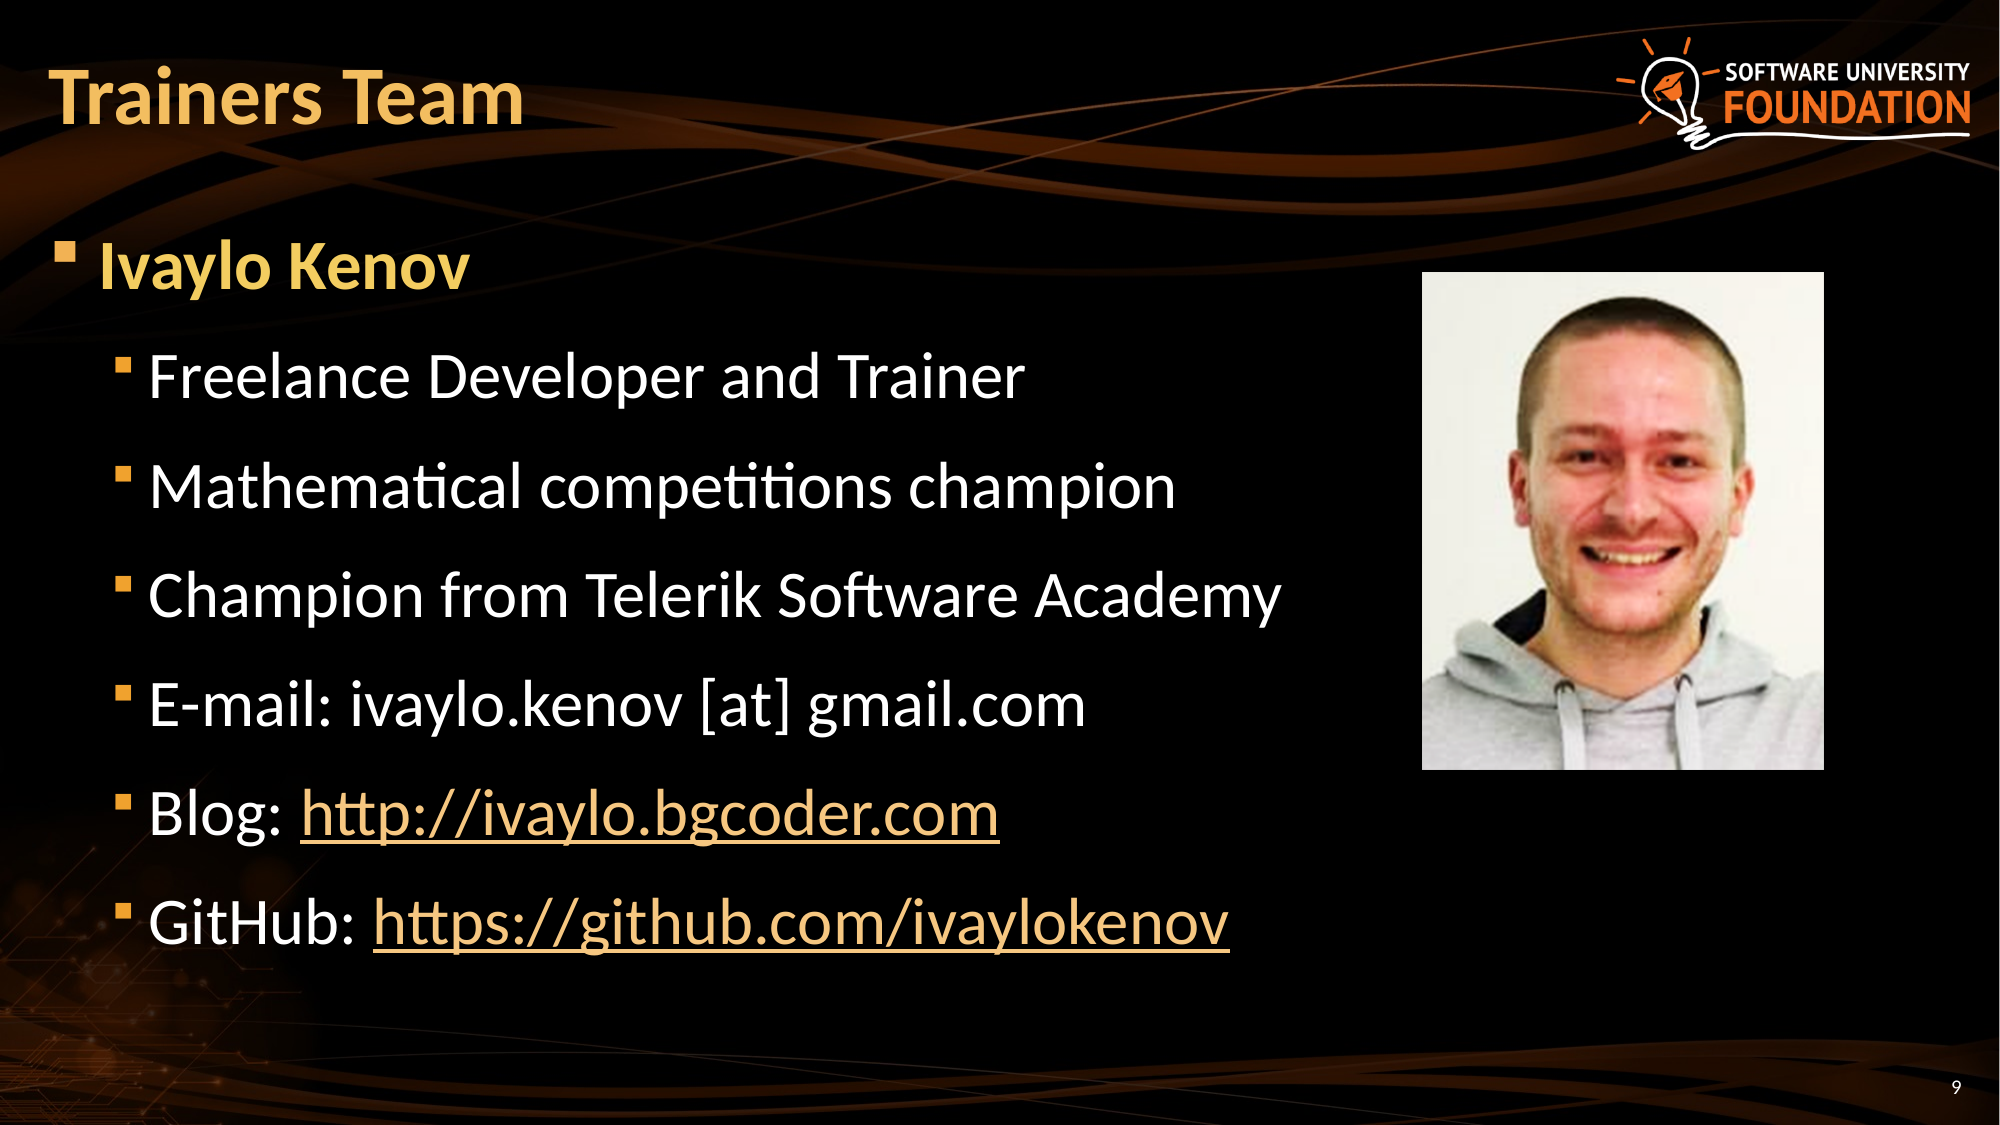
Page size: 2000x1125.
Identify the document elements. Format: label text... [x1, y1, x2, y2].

picture [0, 0, 2000, 1125]
list Ivaylo Kenov Freelance Developer and Trainer Mathematical competitions champion Champion from Telerik Software Academy E-mail: ivaylo.kenov [at] gmail.com Blog: http://ivaylo.bgcoder.com GitHub: https://github.com/ivaylokenov [31, 212, 1413, 1089]
title Trainers Team [30, 6, 1602, 189]
slide_number 9 [1897, 1070, 1968, 1103]
